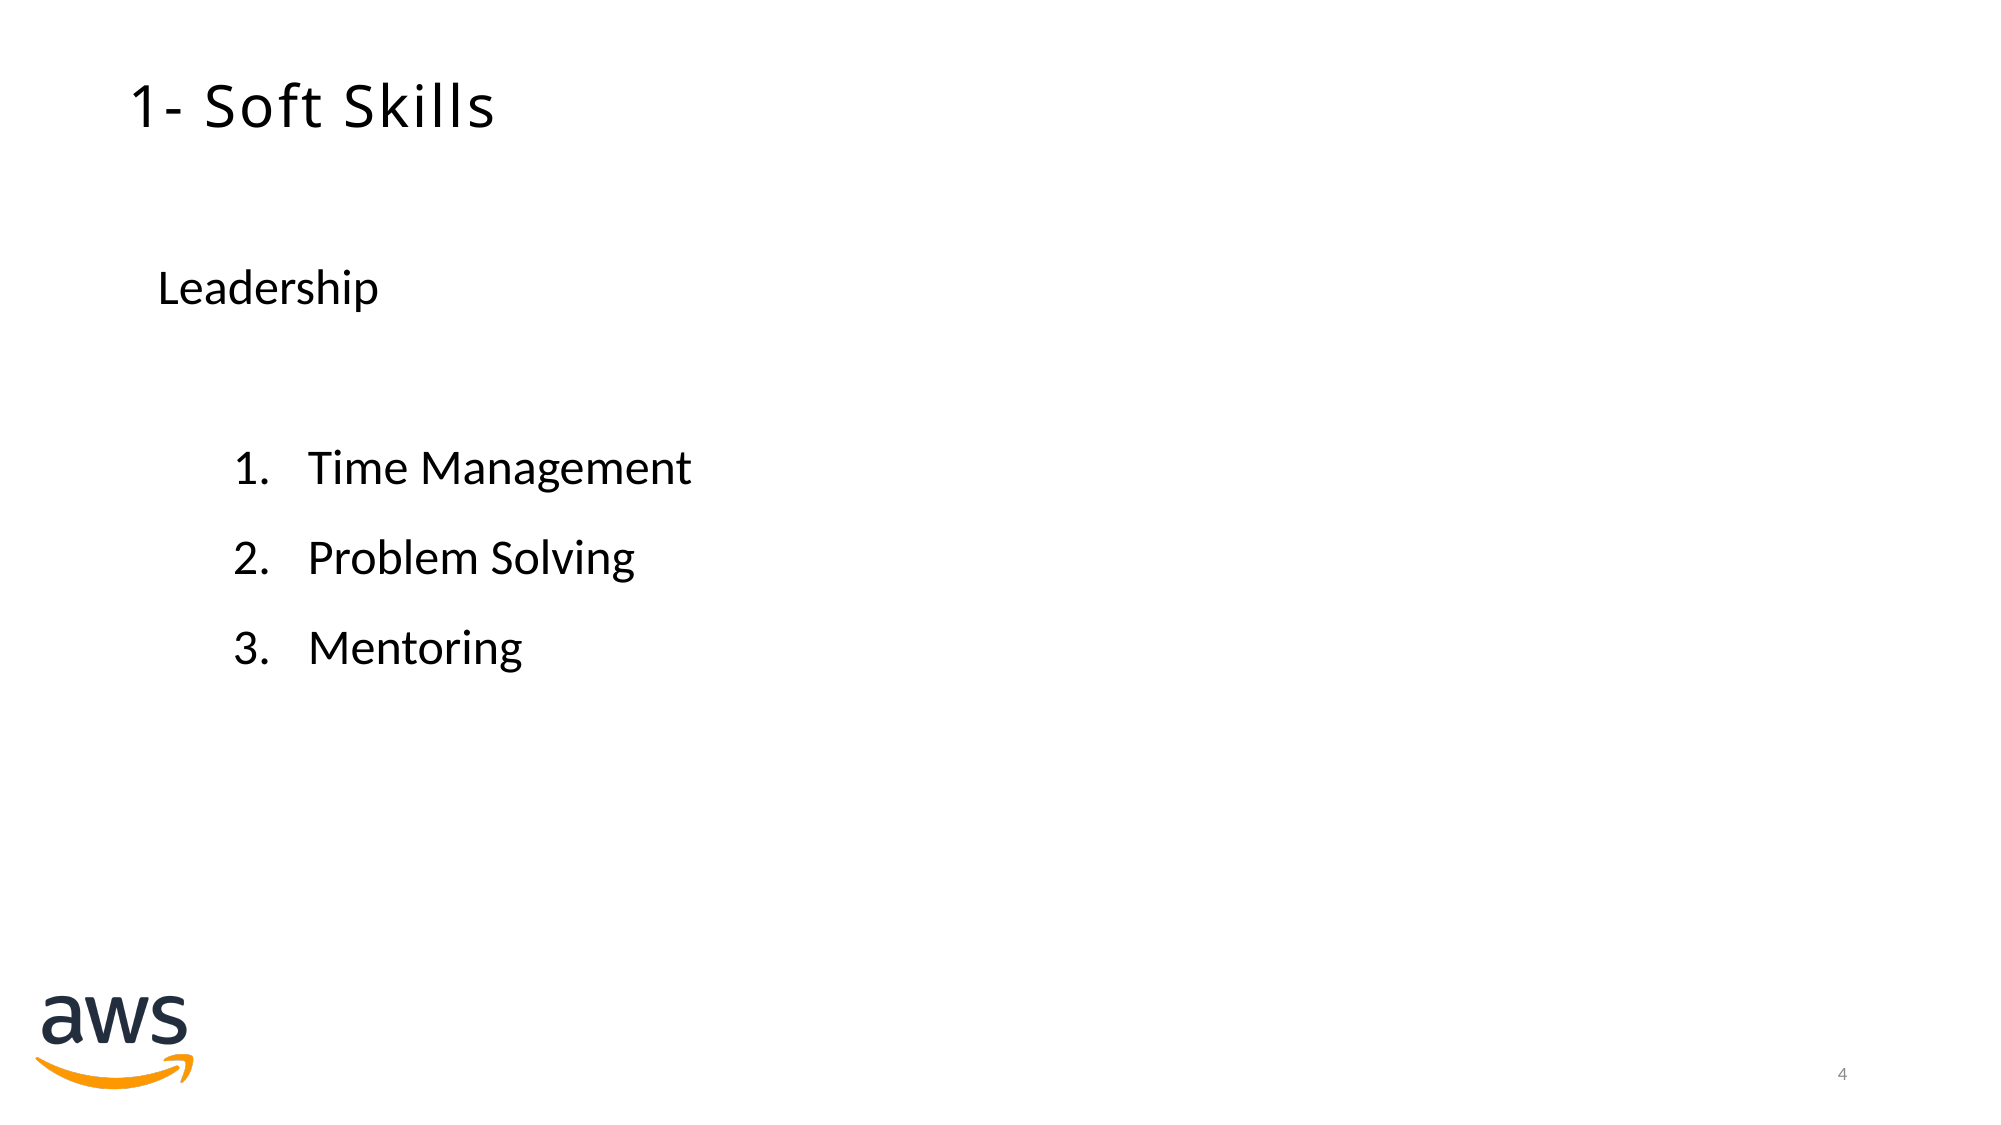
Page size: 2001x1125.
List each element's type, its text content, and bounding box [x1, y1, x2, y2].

text_box Leadership Time Management Problem Solving Mentoring [143, 217, 1826, 773]
picture [0, 956, 227, 1125]
title 1- Soft Skills [113, 0, 1495, 218]
slide_number 4 [1412, 1042, 1863, 1103]
